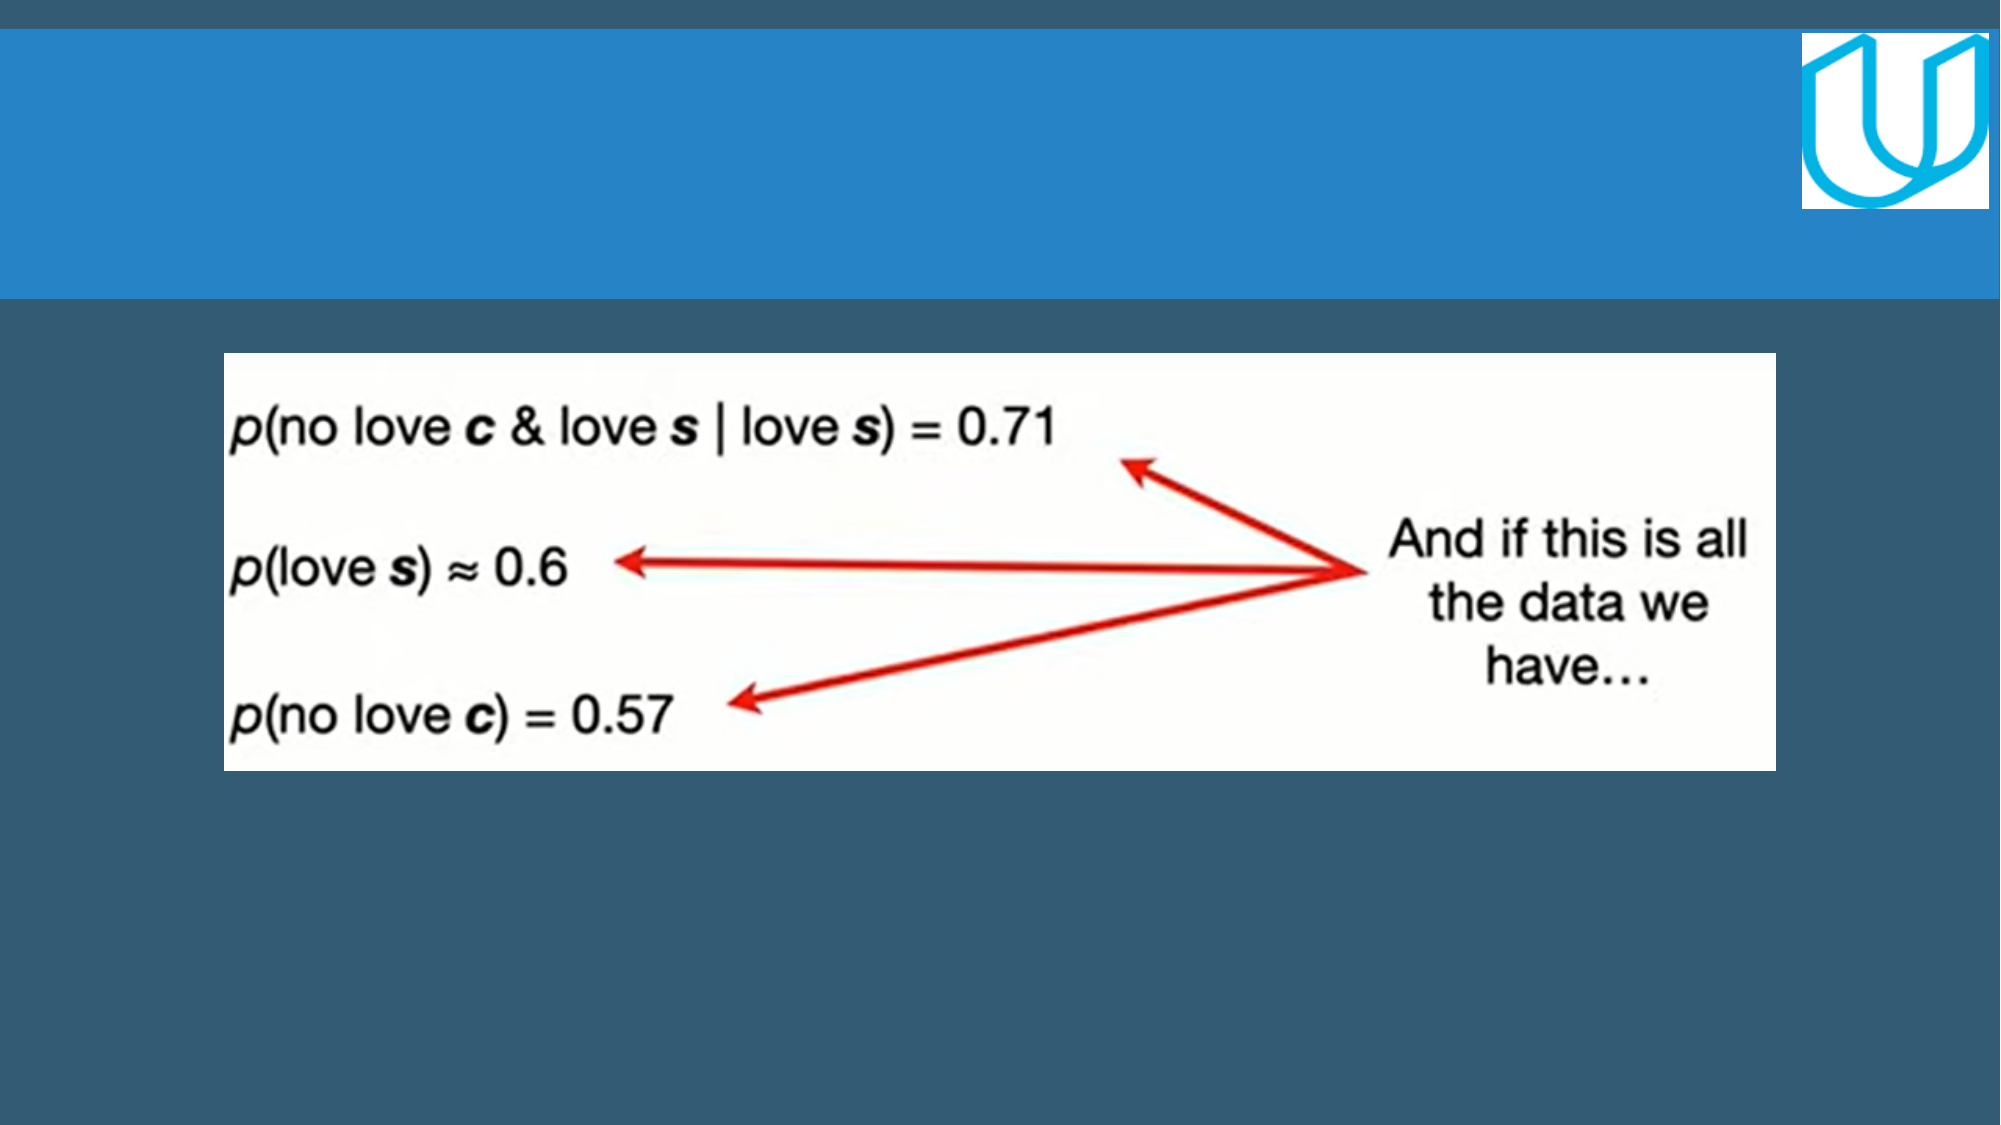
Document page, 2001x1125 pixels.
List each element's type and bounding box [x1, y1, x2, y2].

picture [1816, 47, 1912, 197]
picture [224, 353, 1776, 772]
picture [1745, 27, 2000, 210]
picture [1933, 47, 1974, 167]
